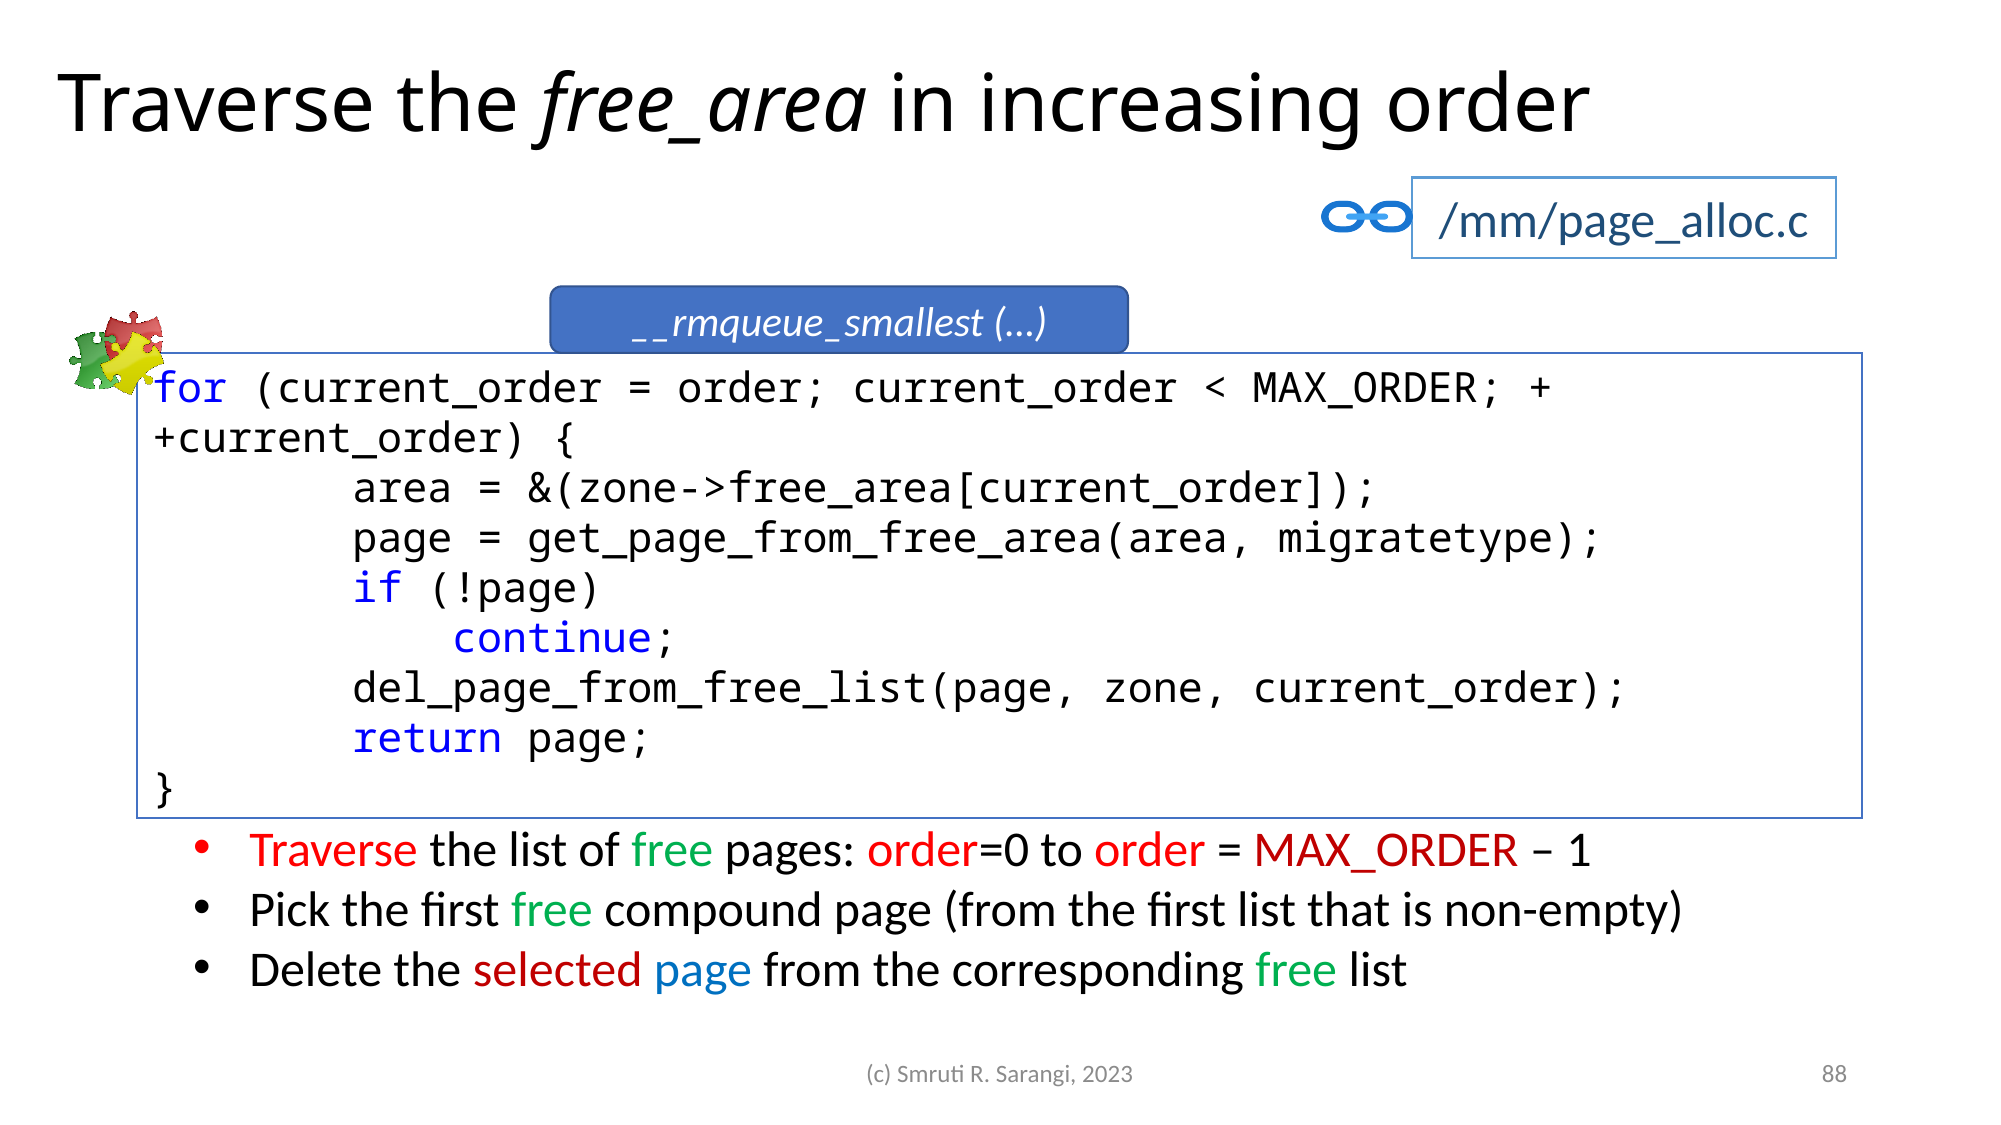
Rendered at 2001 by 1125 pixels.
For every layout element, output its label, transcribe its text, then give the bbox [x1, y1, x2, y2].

text_box Traverse the list of free pages: order=0 to order = MAX_ORDER – 1 Pick the first free compound page (from the first list that is non-empty) Delete the selected page from the corresponding free list [178, 808, 1783, 1004]
title Traverse the free_area in increasing order [42, 22, 1768, 189]
slide_number 88 [1412, 1042, 1863, 1103]
text_box for (current_order = order; current_order < MAX_ORDER; ++current_order) { area = &(zone->free_area[current_order]); page = get_page_from_free_area(area, migratetype); if (!page) continue; del_page_from_free_list(page, zone, current_order); return page; } [136, 352, 1863, 819]
text_box /mm/page_alloc.c [1411, 176, 1837, 259]
footer (c) Smruti R. Sarangi, 2023 [662, 1042, 1338, 1103]
text_box __rmqueue_smallest (…) [549, 285, 1130, 354]
picture [68, 310, 164, 395]
picture [1321, 178, 1413, 255]
